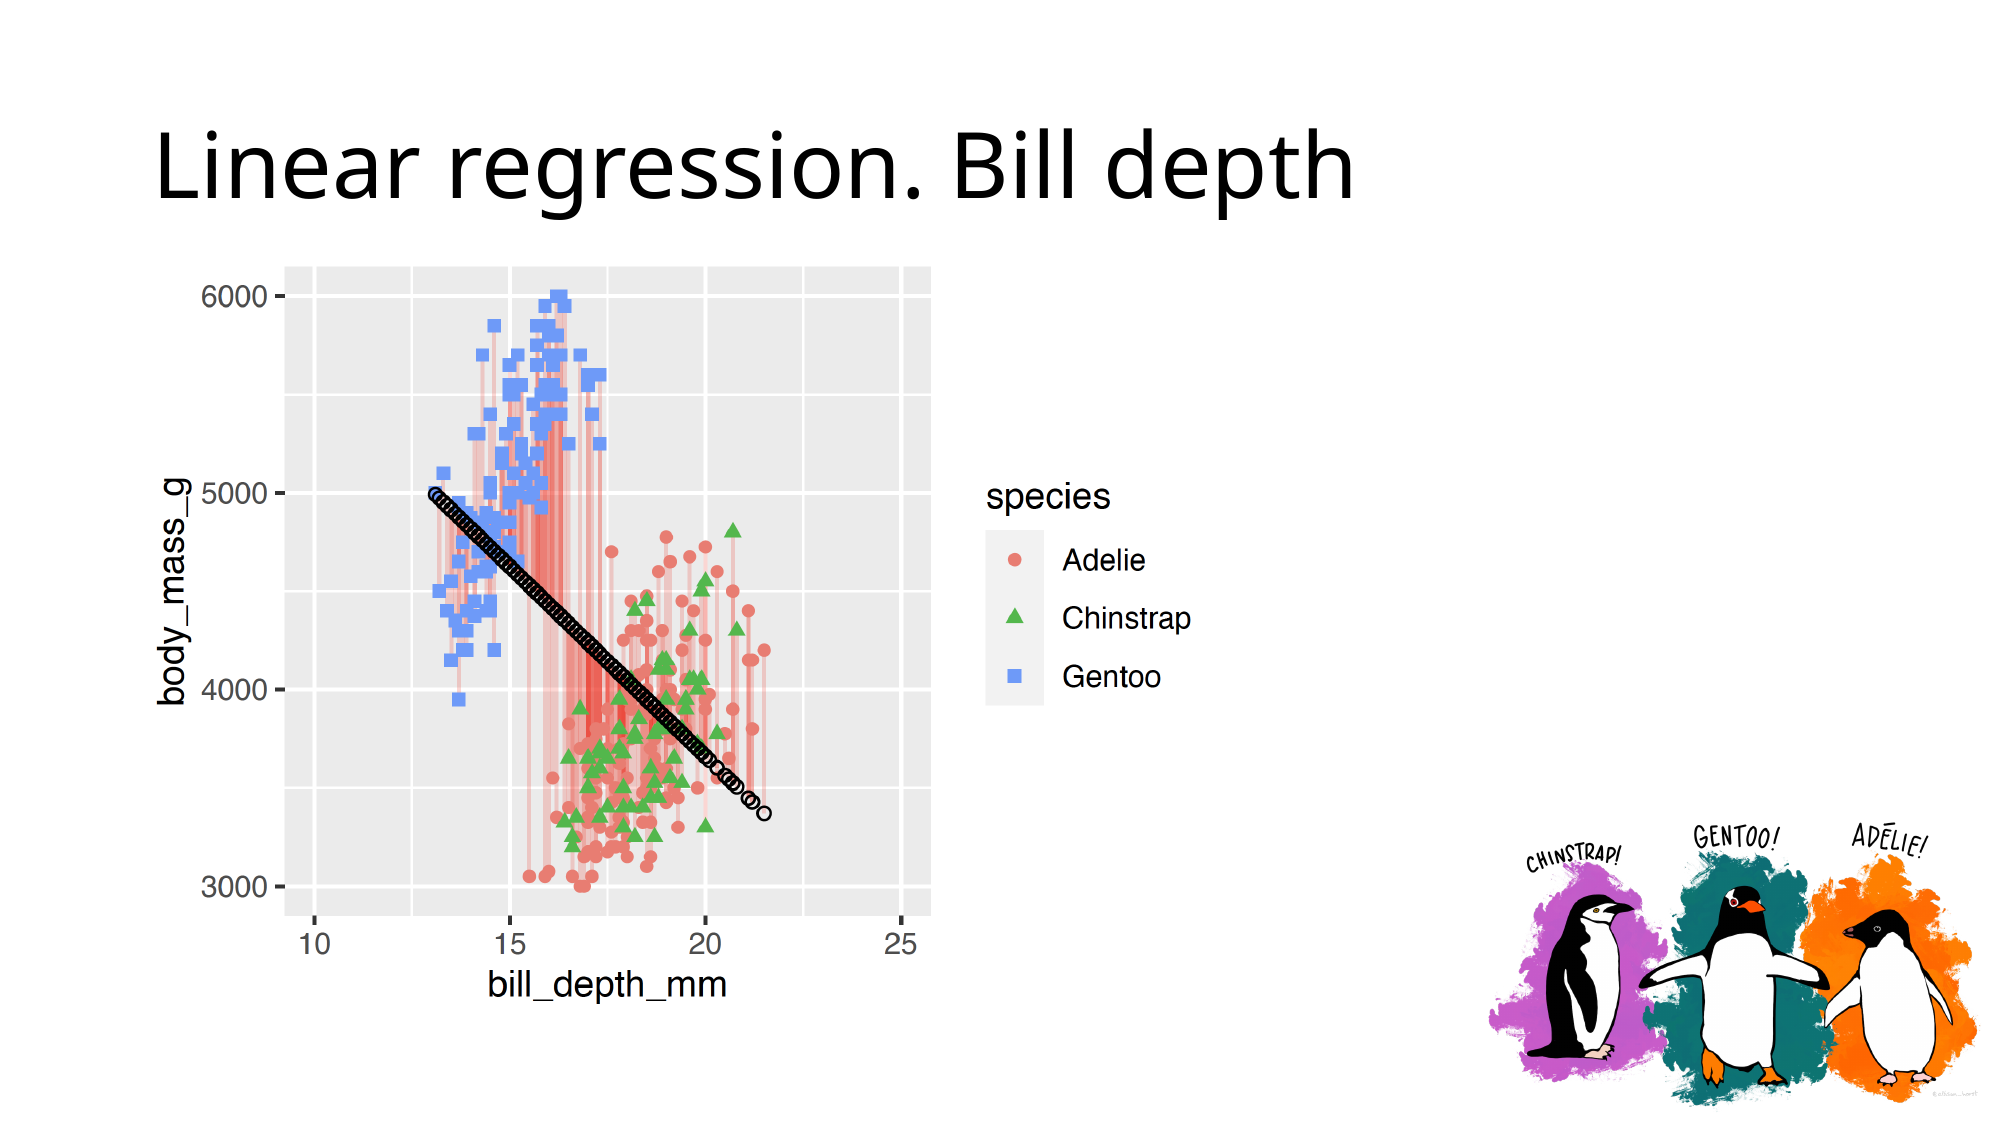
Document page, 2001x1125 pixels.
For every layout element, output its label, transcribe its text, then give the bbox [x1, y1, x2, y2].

picture [137, 250, 1208, 1016]
title Linear regression. Bill depth [137, 59, 1863, 278]
picture [1468, 804, 2000, 1122]
